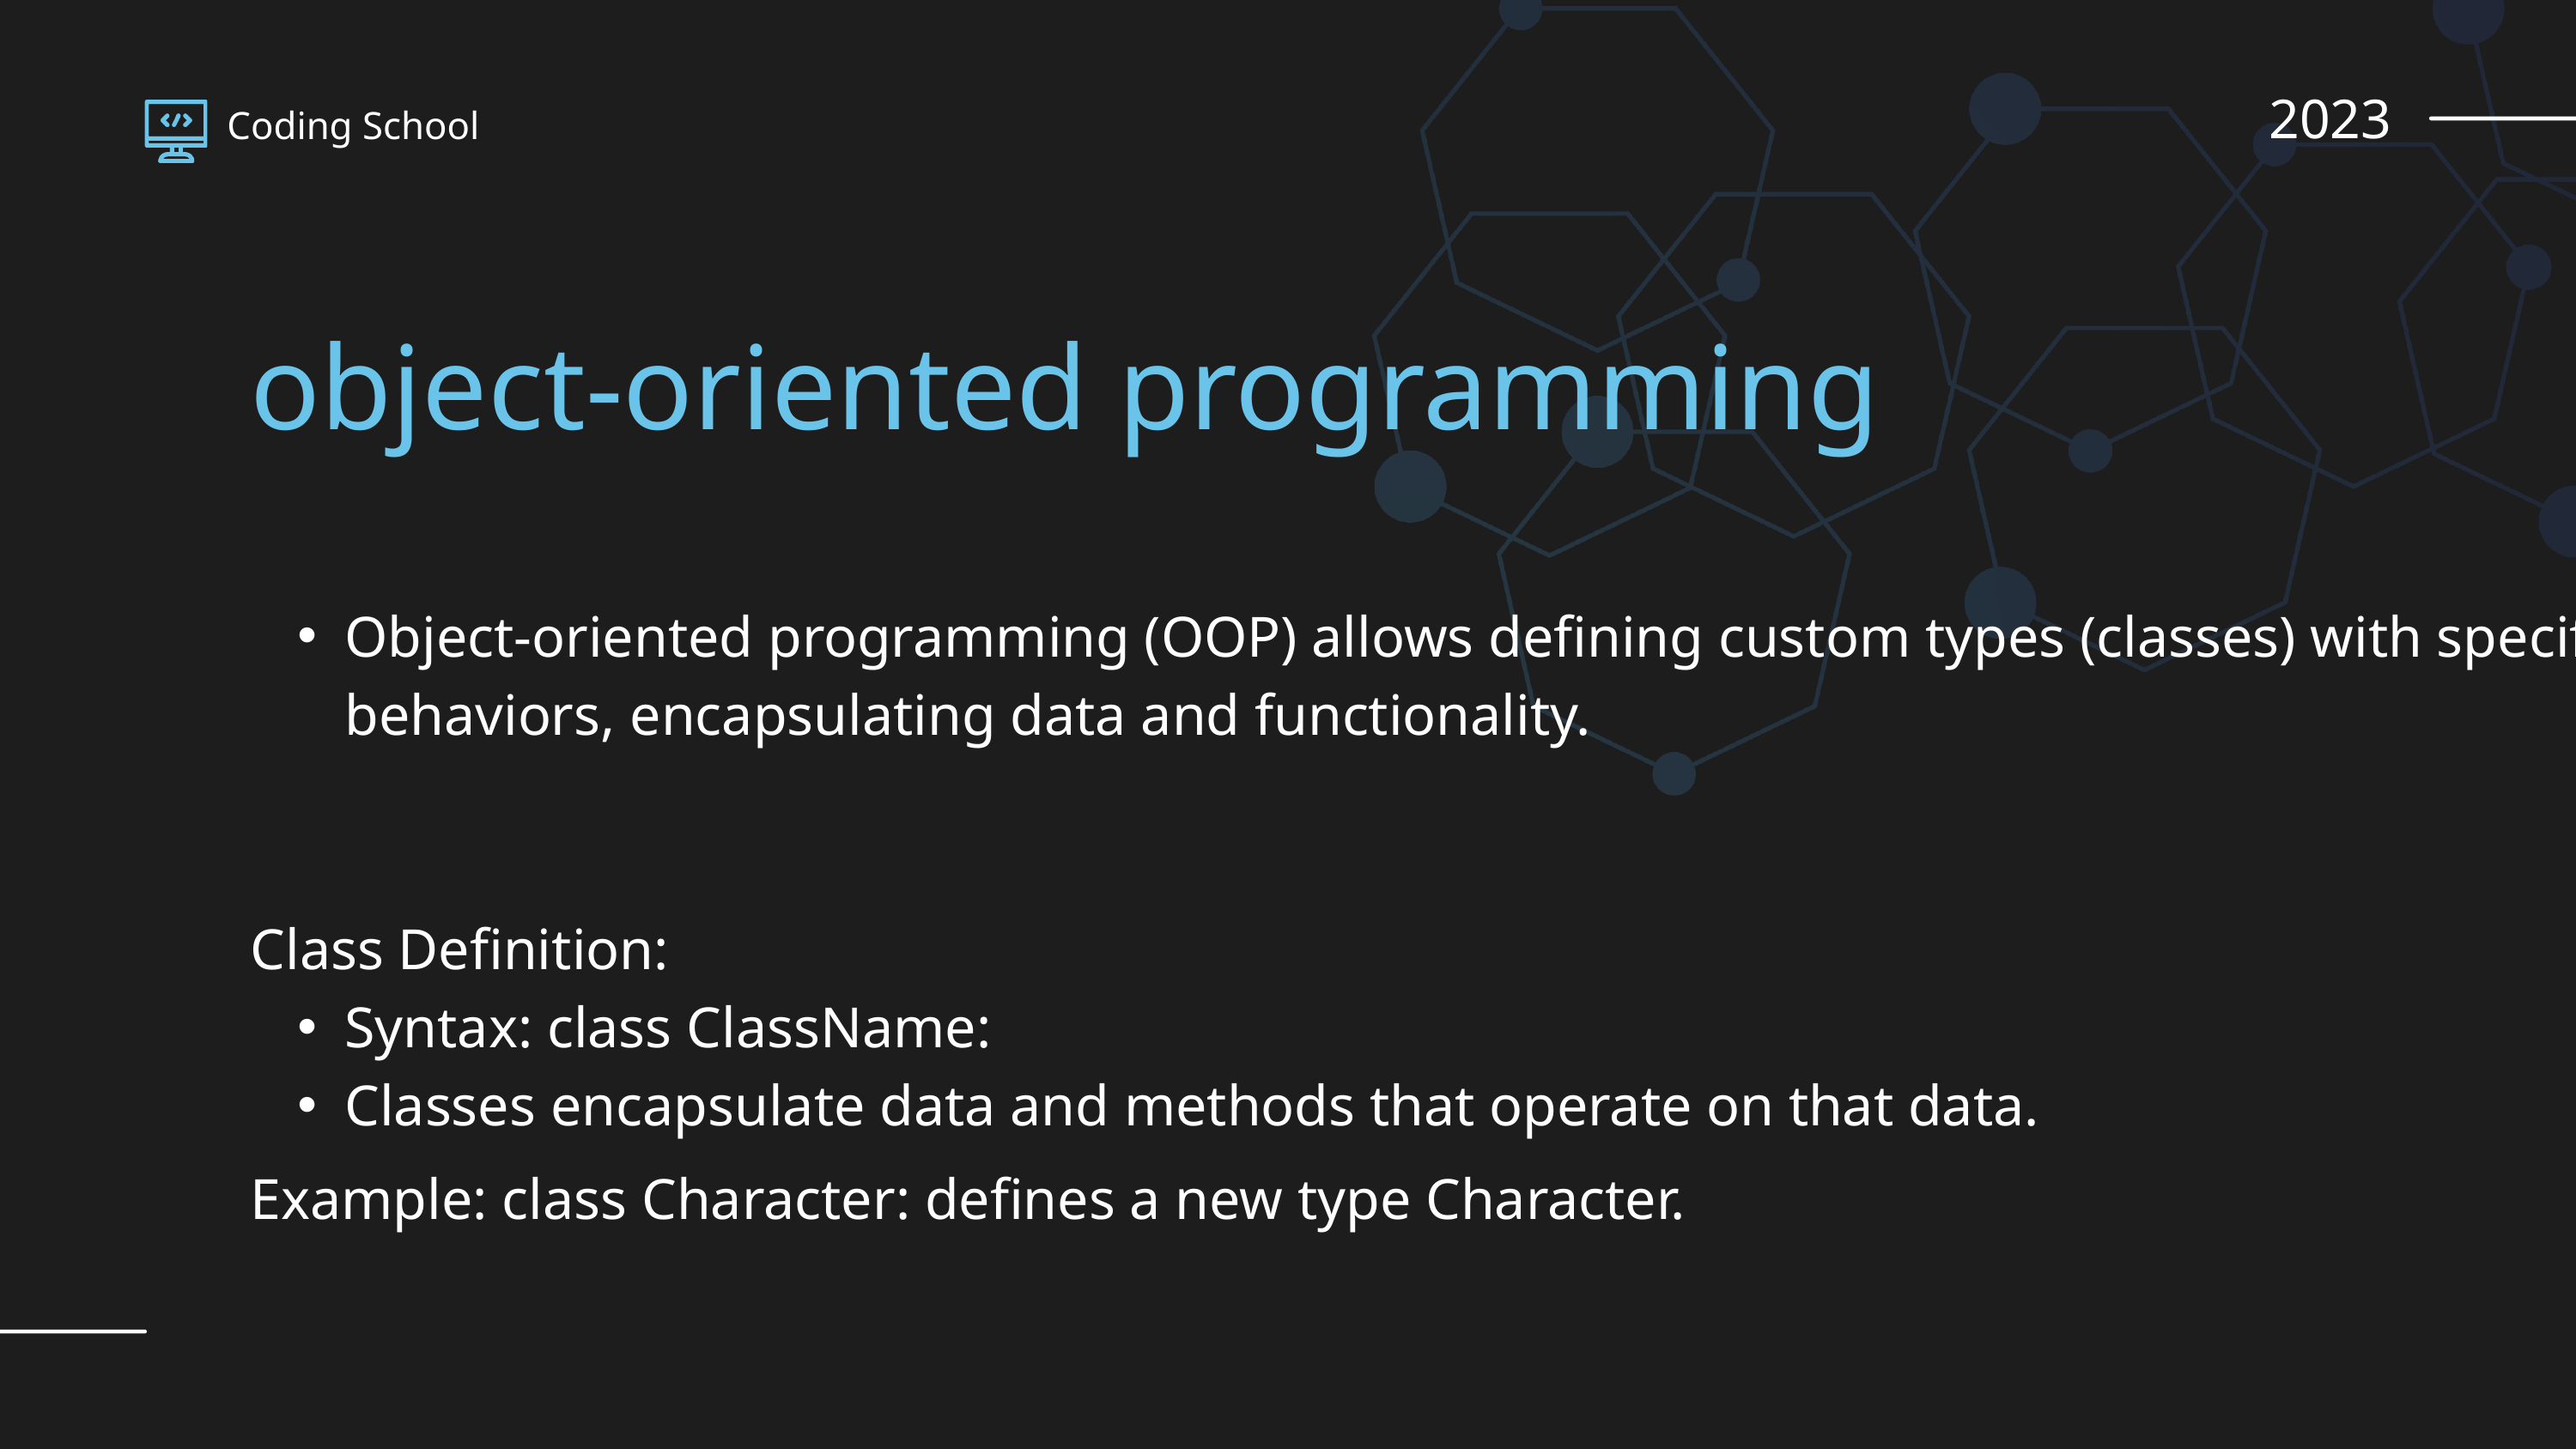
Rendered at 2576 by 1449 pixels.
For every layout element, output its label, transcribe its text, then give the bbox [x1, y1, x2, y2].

text_box [1371, 0, 2576, 590]
text_box object-oriented programming [250, 332, 2310, 454]
text_box Coding School [227, 94, 614, 148]
text_box 2023 [2097, 93, 2392, 149]
text_box [144, 100, 208, 163]
text_box Object-oriented programming (OOP) allows defining custom types (classes) with specific behaviors, encapsulating data and functionality. Class Definition: Syntax: class ClassName: Classes encapsulate data and methods that operate on that data. Example: class Character: defines a new type Character. [250, 590, 2576, 1231]
